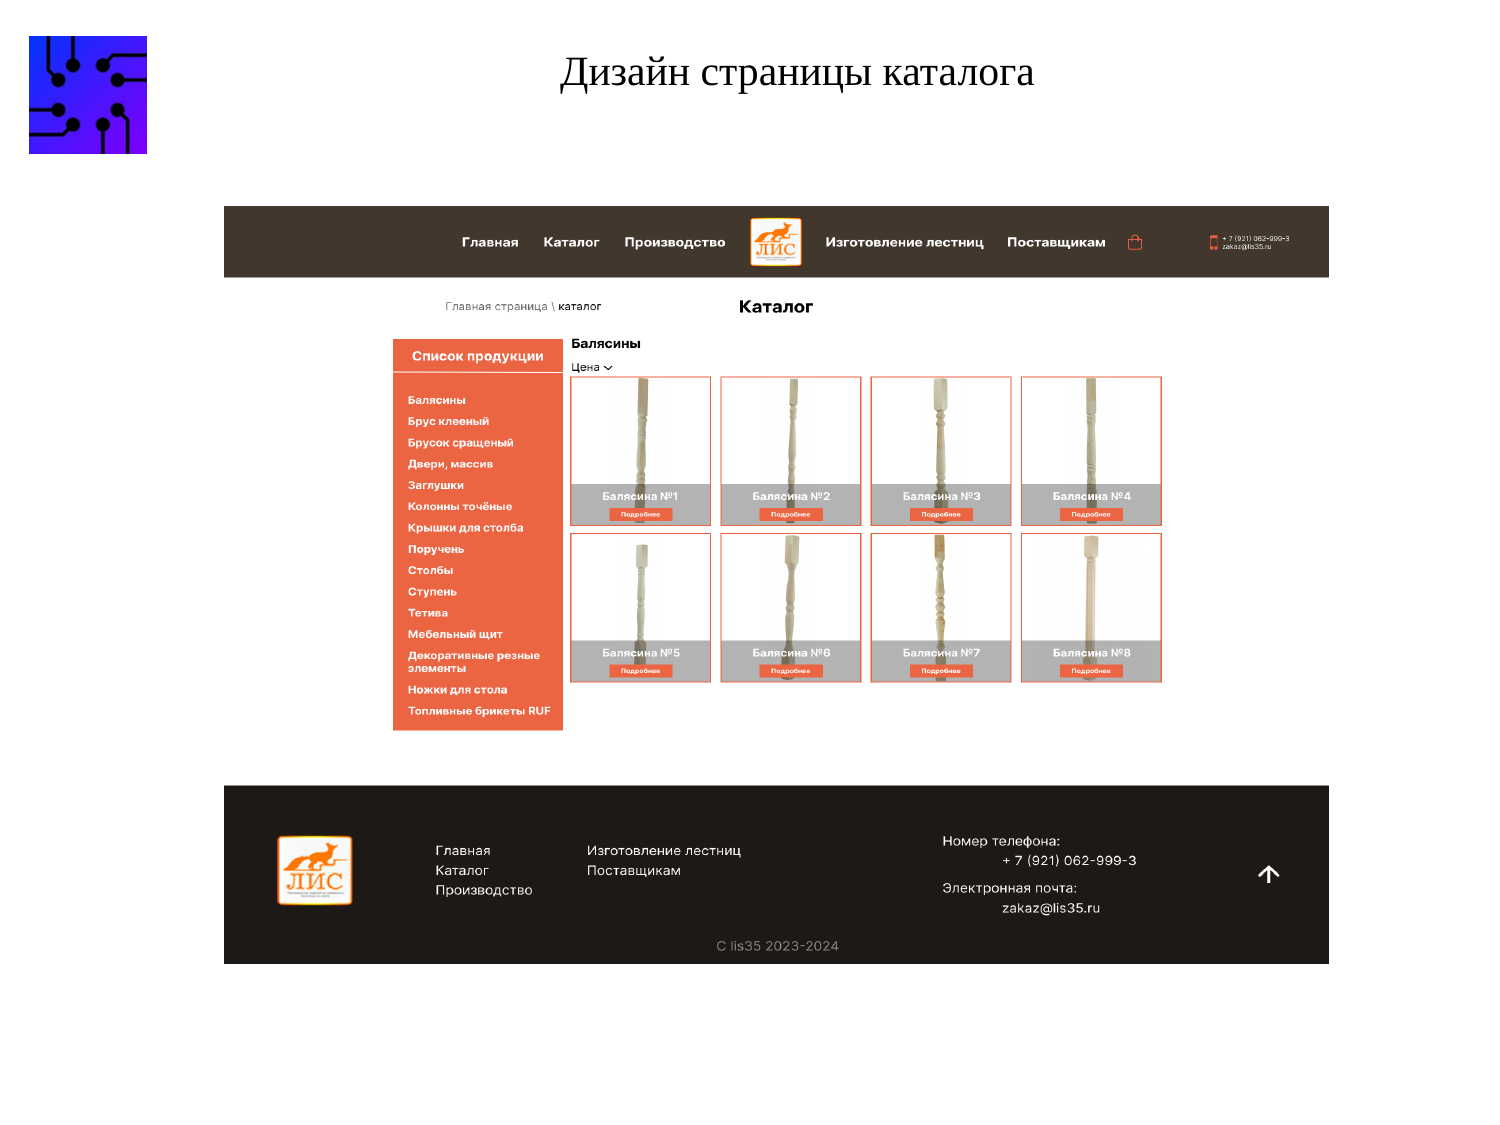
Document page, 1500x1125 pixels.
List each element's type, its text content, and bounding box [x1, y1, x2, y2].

text_box Дизайн страницы каталога [545, 36, 1050, 102]
picture [29, 36, 147, 154]
picture [223, 206, 1329, 965]
